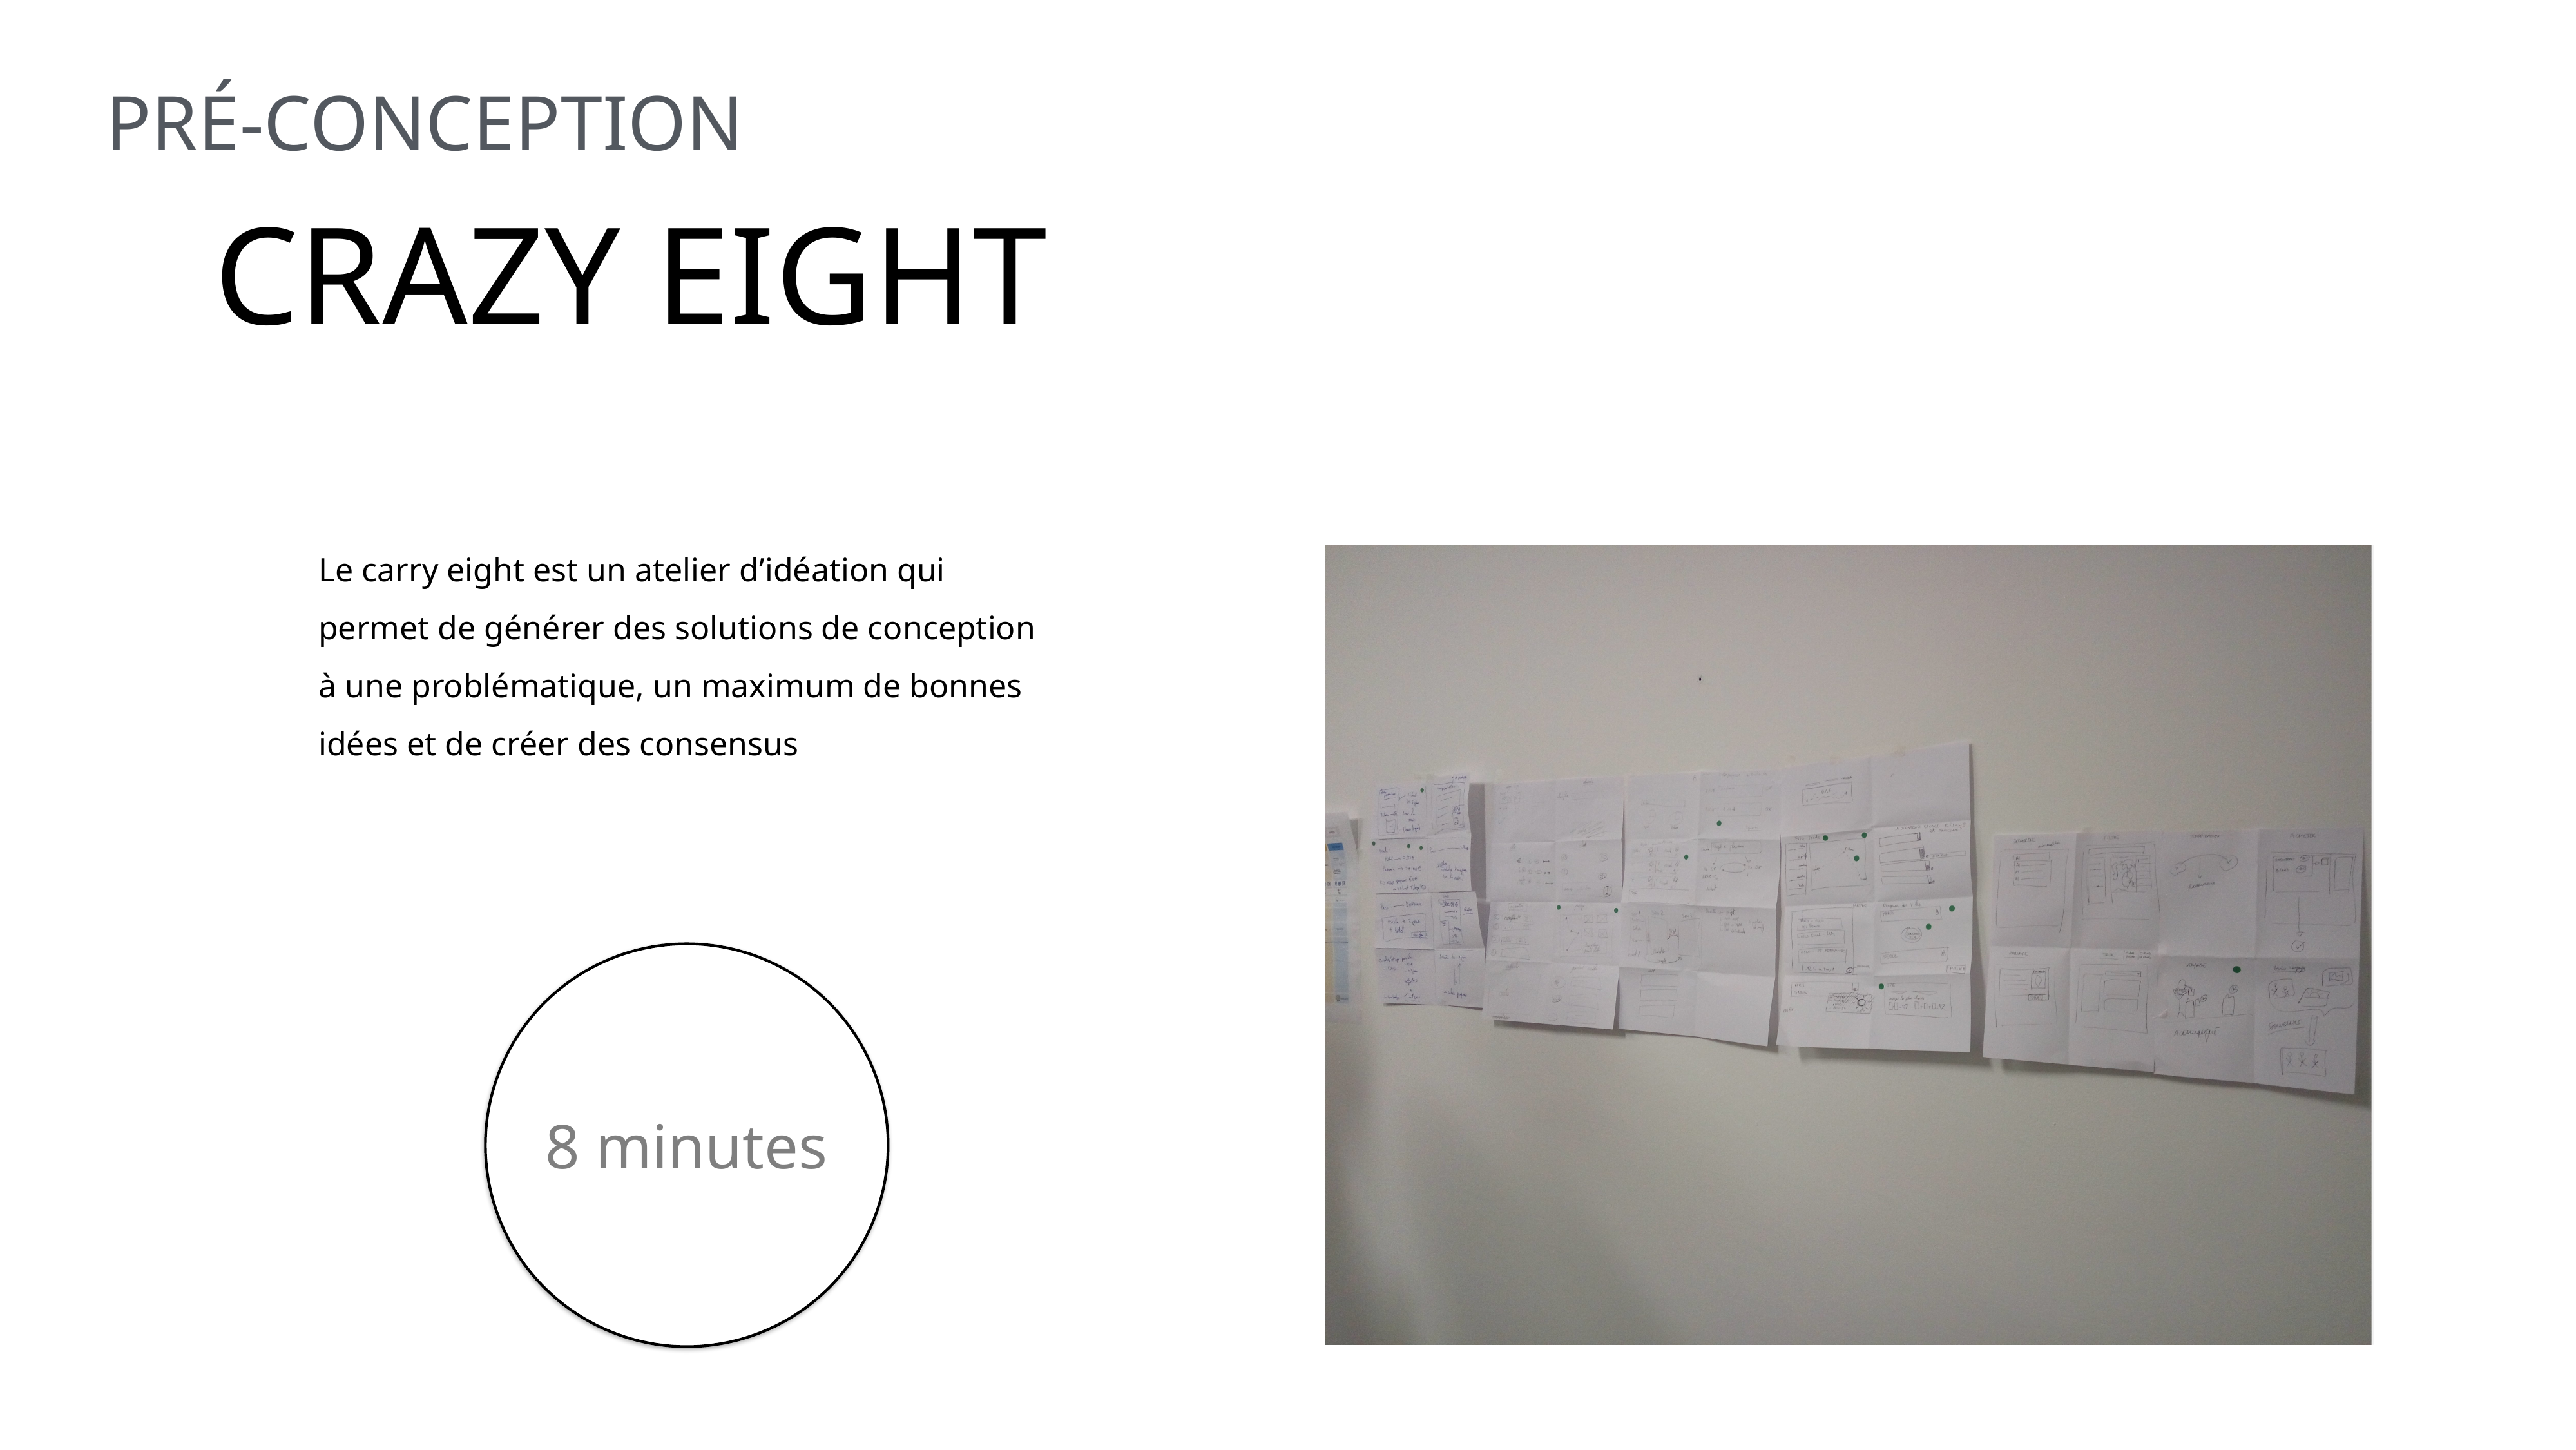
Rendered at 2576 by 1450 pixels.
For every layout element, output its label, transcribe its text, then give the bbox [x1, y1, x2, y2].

text_box Pré-conception [101, 70, 1122, 171]
text_box CRAZY EIGHT [209, 185, 1973, 356]
text_box [485, 943, 889, 1347]
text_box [1325, 544, 2374, 1345]
text_box 8 minutes [541, 1103, 833, 1186]
text_box Le carry eight est un atelier d’idéation qui permet de générer des solutions de conception à une problématique, un maximum de bonnes idées et de créer des consensus [313, 525, 1060, 826]
